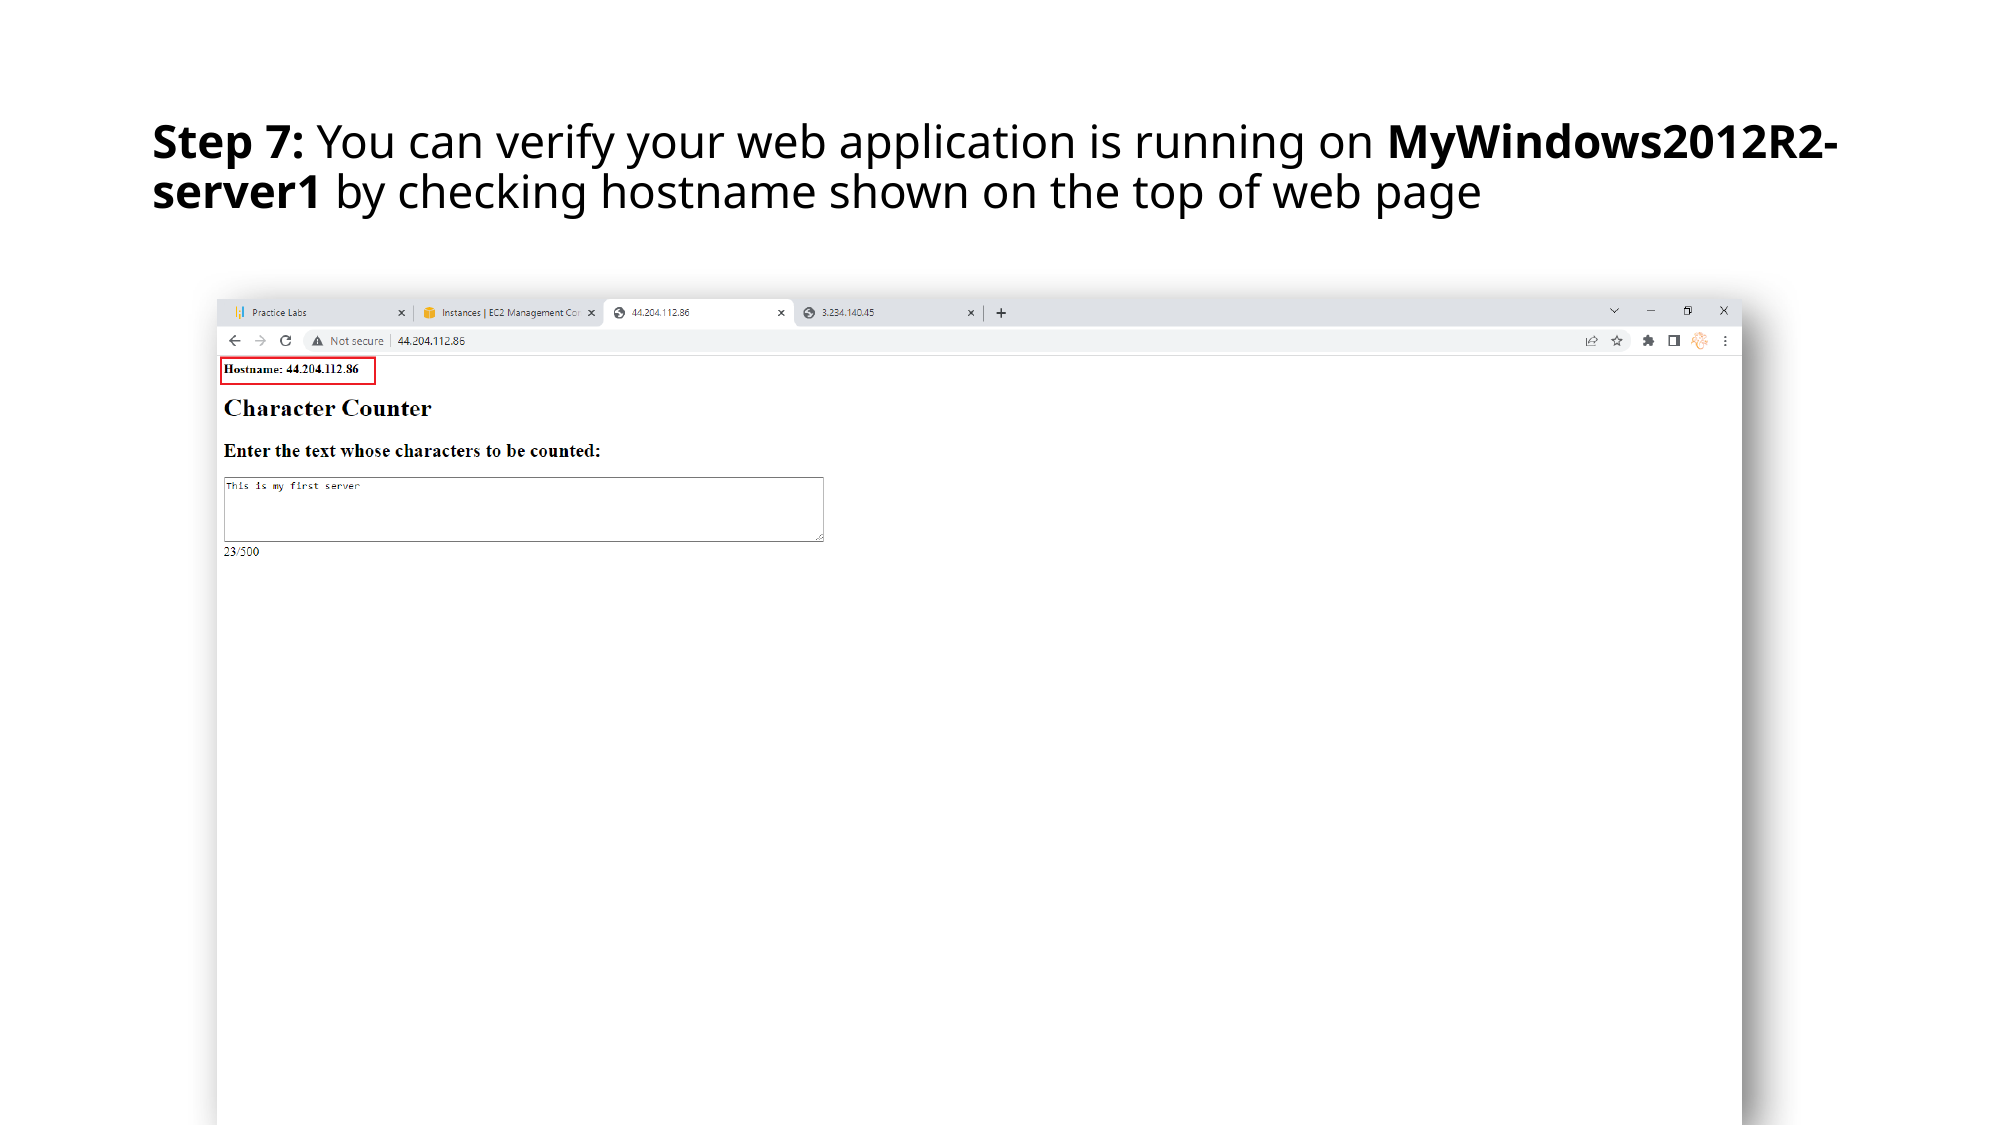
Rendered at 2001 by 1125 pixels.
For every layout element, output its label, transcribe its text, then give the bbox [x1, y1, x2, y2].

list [217, 299, 1742, 1125]
title Step 7: You can verify your web application is running on MyWindows2012R2-server1 by checking hostname shown on the top of web page [137, 59, 1863, 278]
